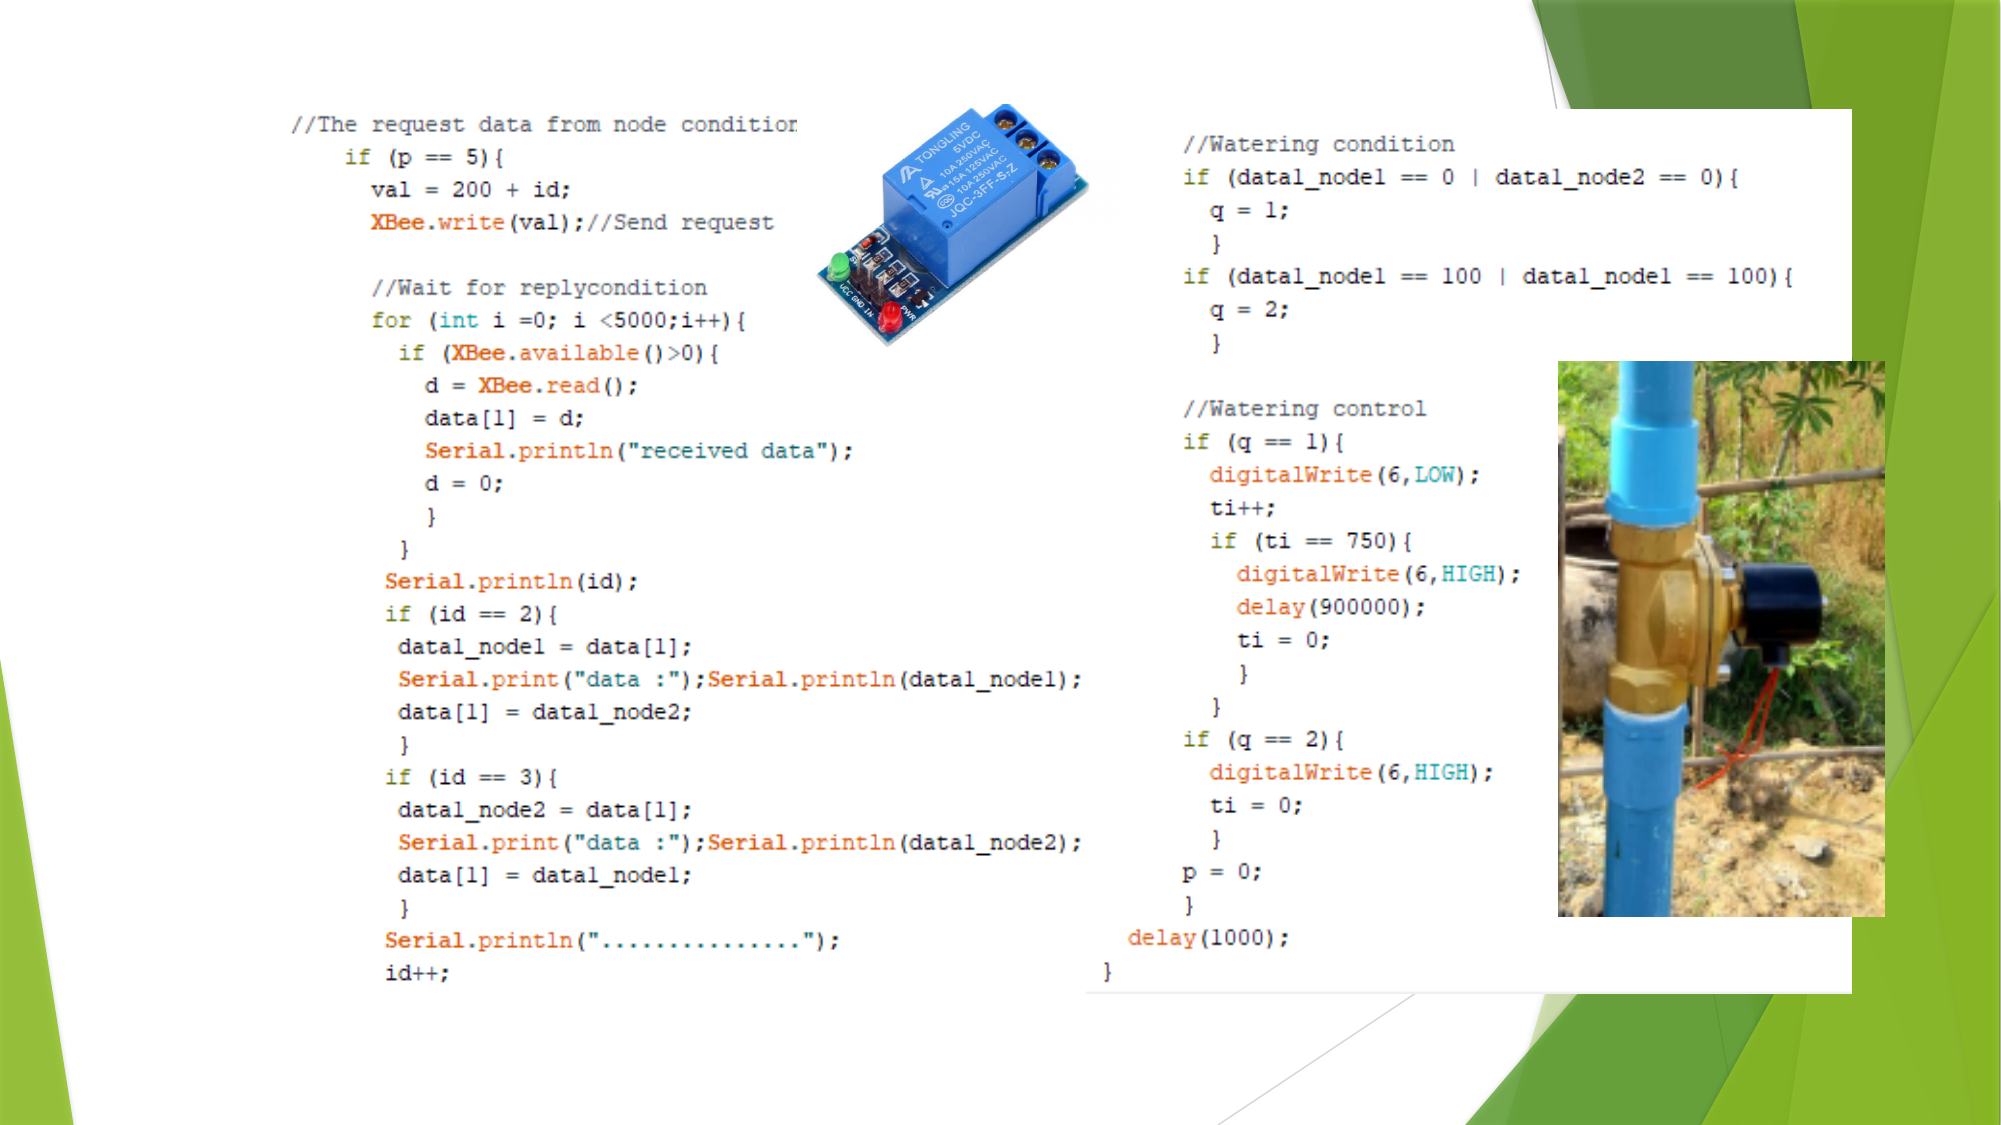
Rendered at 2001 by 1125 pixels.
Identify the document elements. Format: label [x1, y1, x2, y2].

picture [267, 104, 1885, 999]
